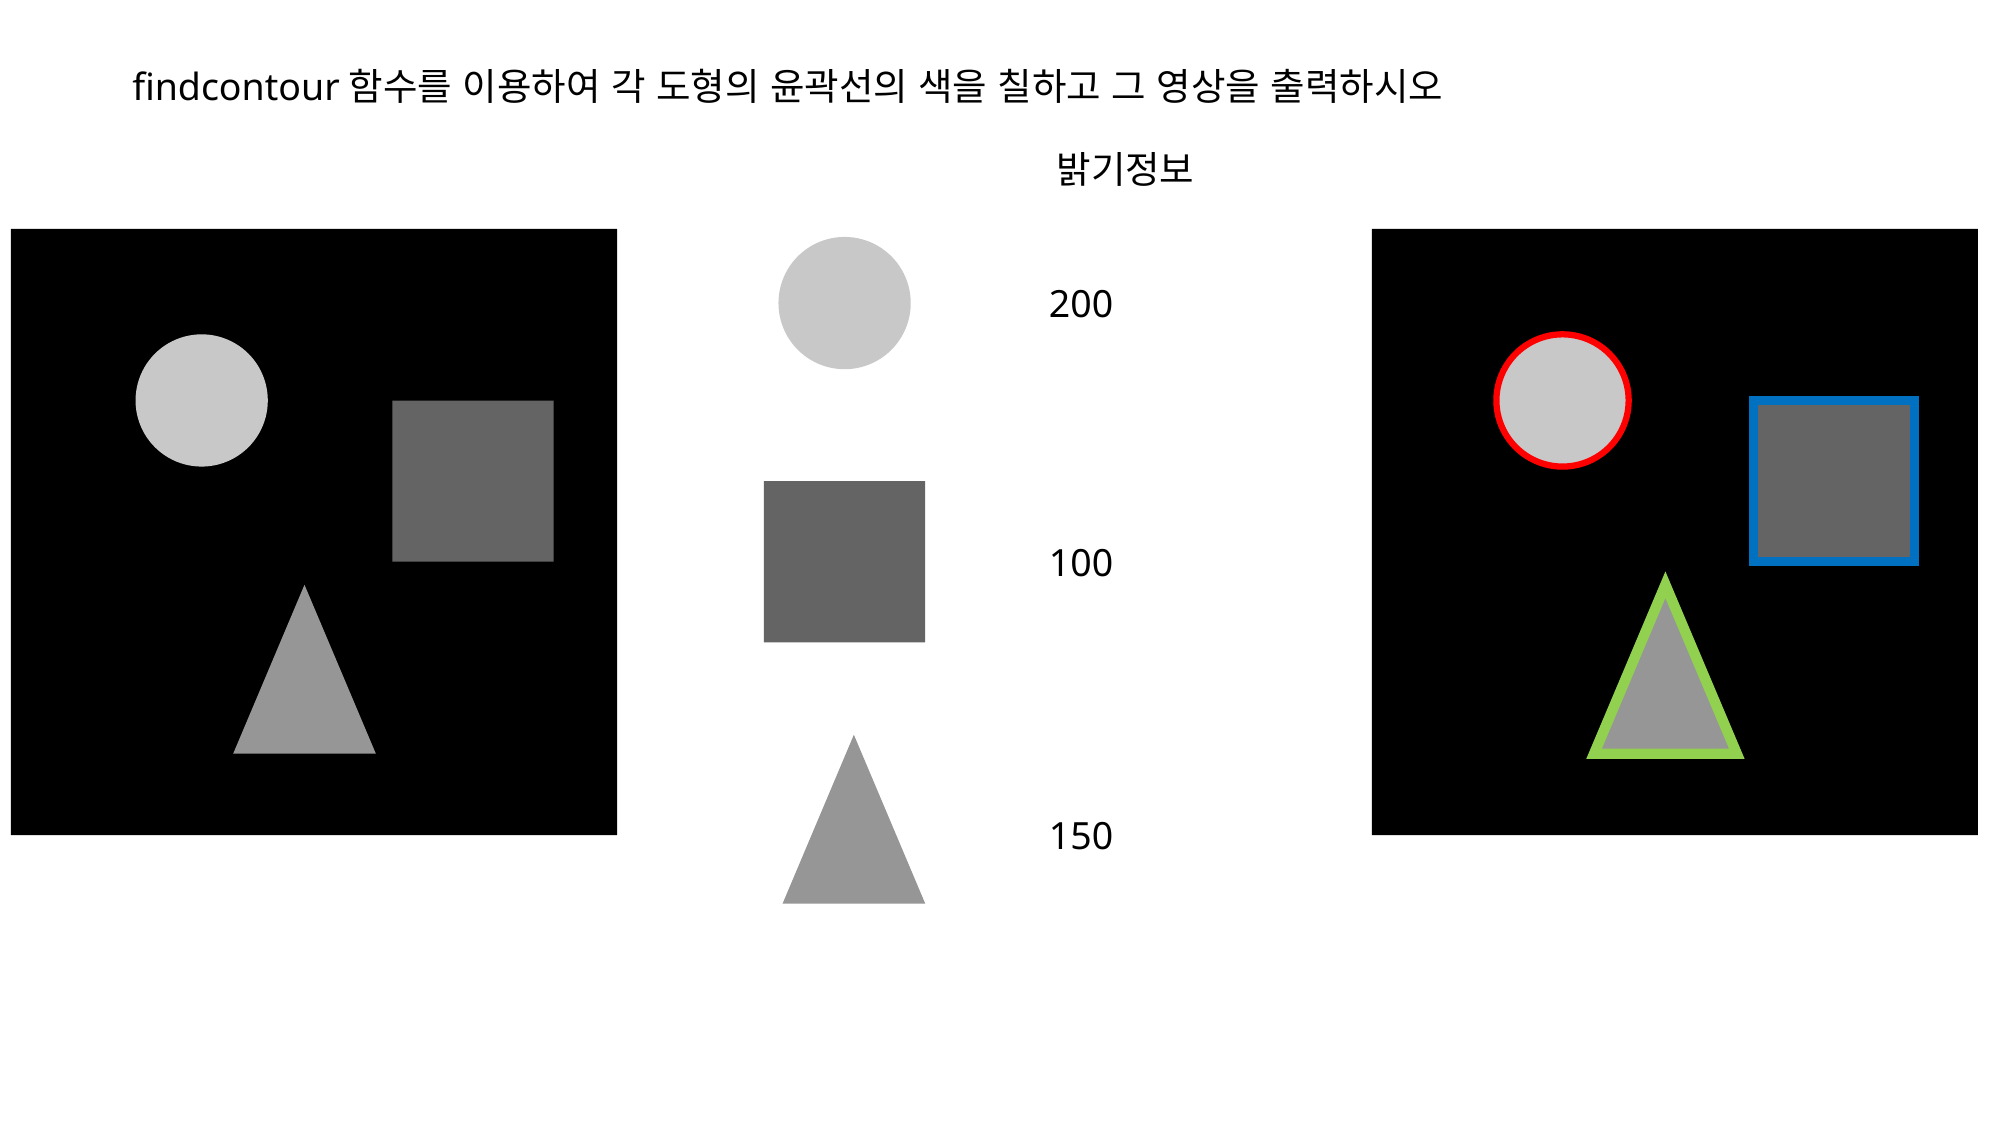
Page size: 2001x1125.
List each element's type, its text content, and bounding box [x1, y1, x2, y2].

text_box 밝기정보 [1041, 138, 1210, 199]
text_box findcontour함수를 이용하여 각 도형의 윤곽선의 색을 칠하고 그 영상을 출력하시오 [117, 55, 1459, 116]
text_box 200 [1034, 272, 1129, 333]
text_box [1495, 333, 1630, 468]
text_box [780, 732, 927, 905]
text_box 150 [1034, 804, 1129, 865]
text_box [1371, 228, 1979, 836]
text_box [1592, 582, 1739, 755]
text_box [391, 399, 555, 563]
text_box [134, 333, 269, 468]
text_box 100 [1034, 531, 1129, 592]
text_box [231, 582, 378, 755]
text_box [10, 228, 618, 836]
text_box [1752, 399, 1916, 563]
text_box [763, 480, 926, 643]
text_box [777, 235, 912, 371]
